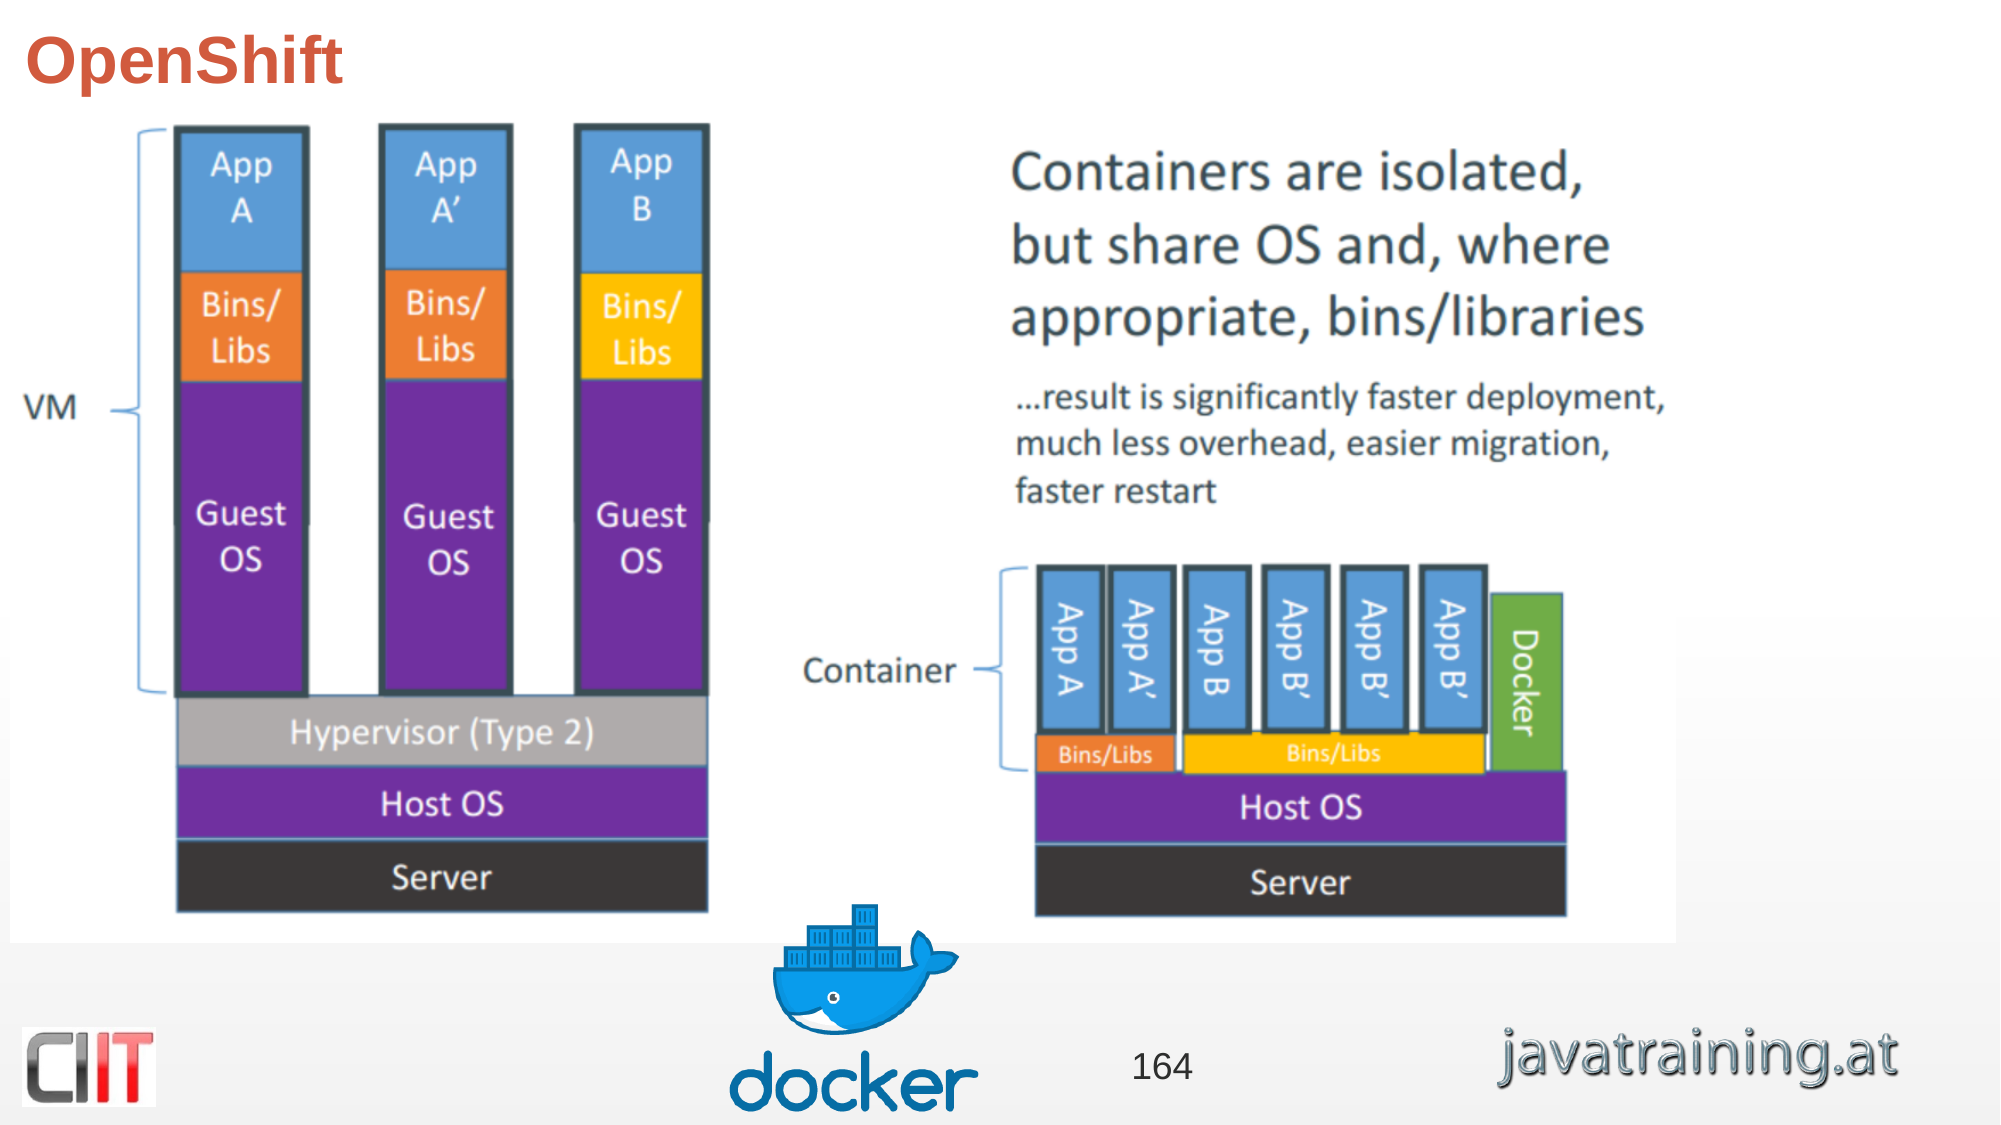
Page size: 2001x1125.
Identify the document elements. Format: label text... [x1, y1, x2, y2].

title OpenShift [10, 7, 1586, 105]
slide_number 164 [1116, 1034, 1268, 1071]
picture [1493, 1025, 1900, 1092]
picture [22, 1027, 156, 1107]
picture [10, 105, 1676, 1125]
